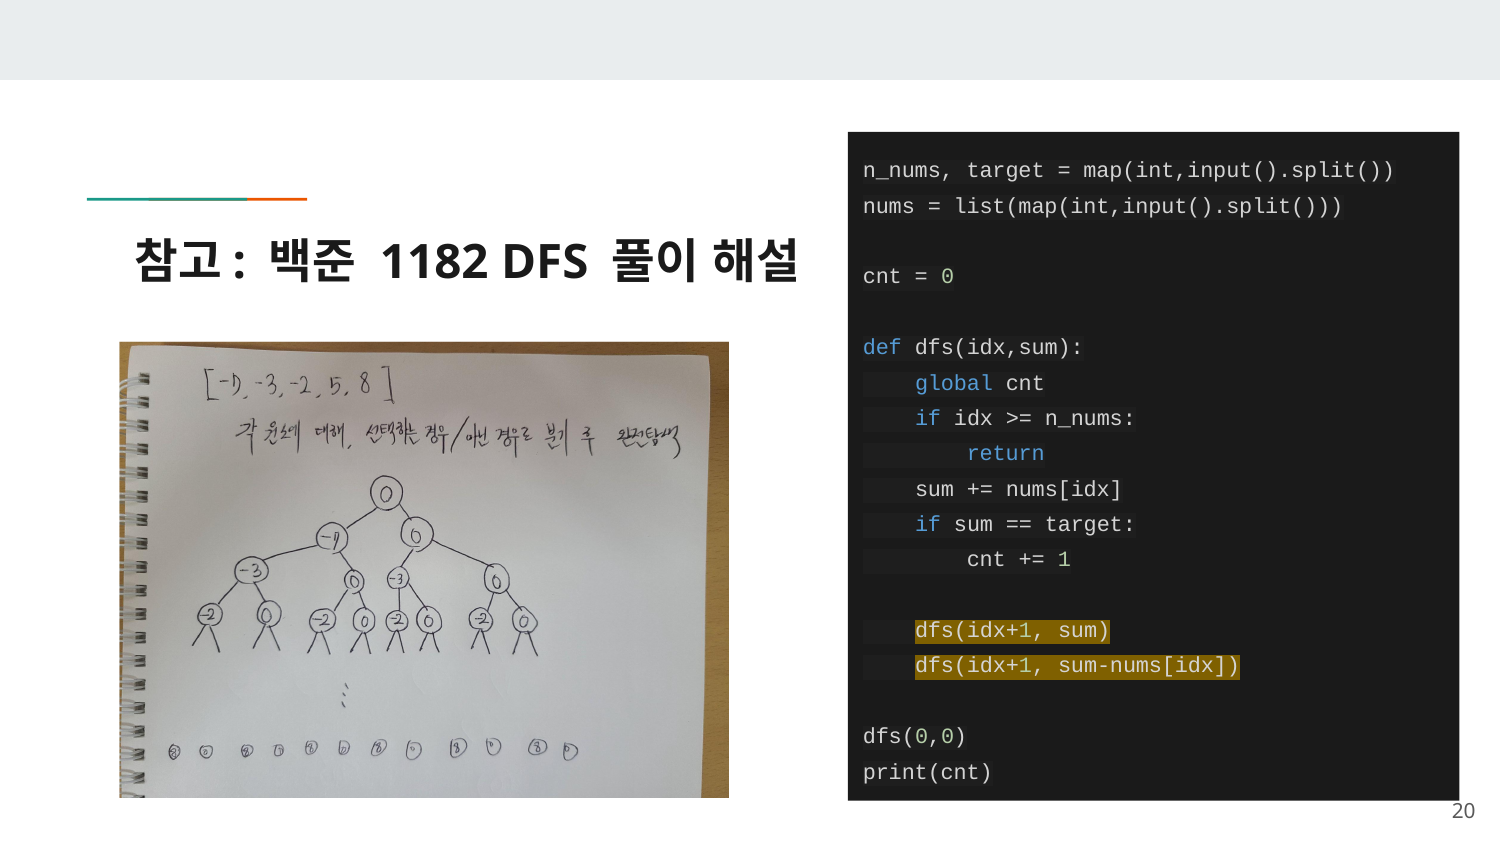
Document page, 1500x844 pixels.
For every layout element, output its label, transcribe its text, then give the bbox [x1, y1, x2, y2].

text_box n_nums, target = map(int,input().split()) nums = list(map(int,input().split())) cnt = 0 def dfs(idx,sum): global cnt if idx >= n_nums: return sum += nums[idx] if sum == target: cnt += 1 dfs(idx+1, sum) dfs(idx+1, sum-nums[idx]) dfs(0,0) print(cnt) [847, 131, 1460, 801]
slide_number ‹#› [1400, 779, 1491, 844]
title 참고: 백준 1182 DFS 풀이 해설 [119, 216, 847, 305]
picture [120, 264, 728, 844]
